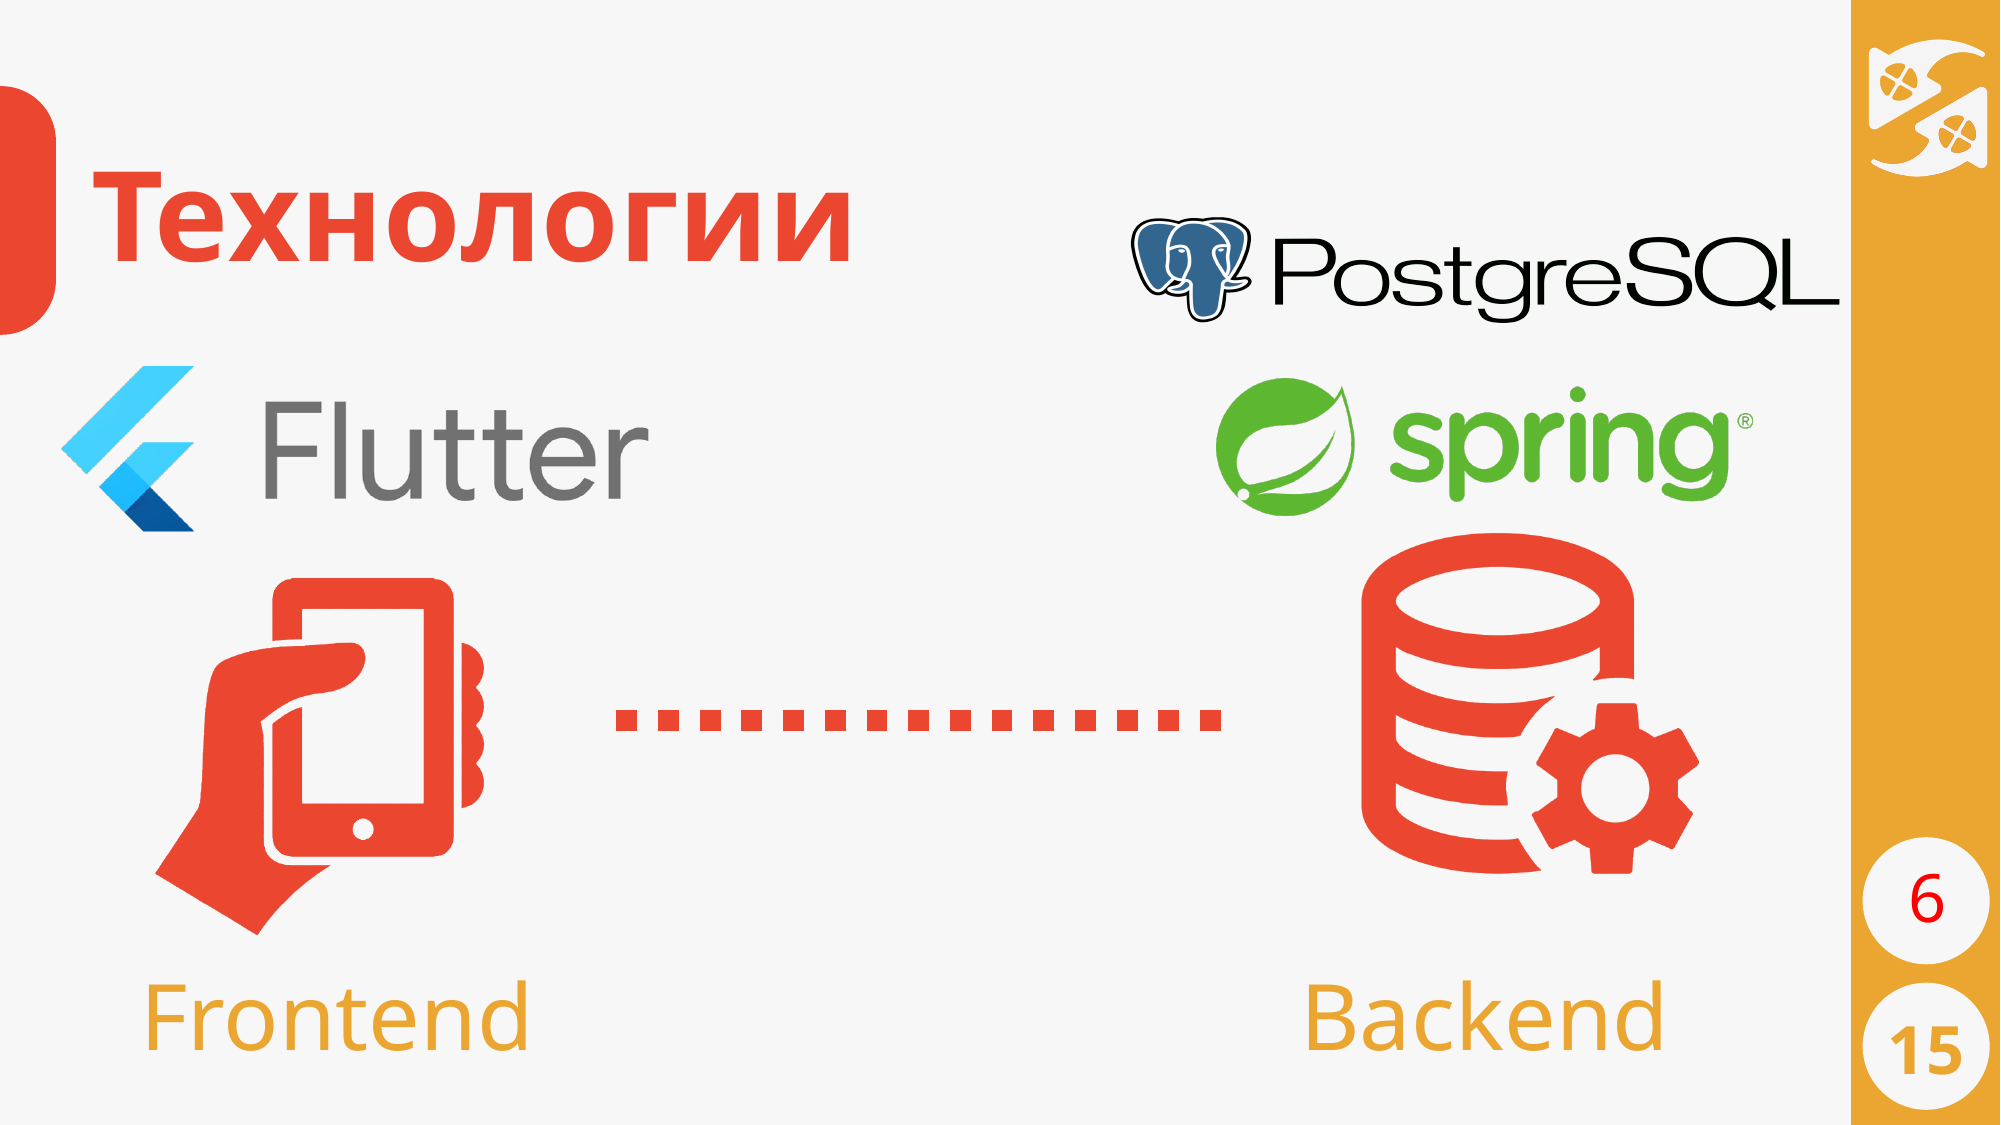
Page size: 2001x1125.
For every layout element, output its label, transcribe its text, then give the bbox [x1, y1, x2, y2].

text_box [1870, 837, 1990, 965]
text_box Frontend [125, 952, 549, 1077]
text_box Backend [1285, 951, 1685, 1077]
text_box [1862, 1011, 1873, 1081]
text_box 15 [1873, 1000, 1980, 1096]
text_box [1882, 982, 1970, 1000]
text_box [1886, 1096, 1966, 1110]
picture [1122, 43, 1893, 898]
picture [0, 562, 737, 952]
text_box [0, 85, 57, 336]
text_box Технологии [76, 128, 874, 294]
picture [58, 363, 652, 534]
slide_number 6 [1511, 871, 1962, 932]
text_box [1980, 1012, 1990, 1080]
text_box [1851, 0, 2000, 1125]
picture [1858, 38, 1998, 178]
